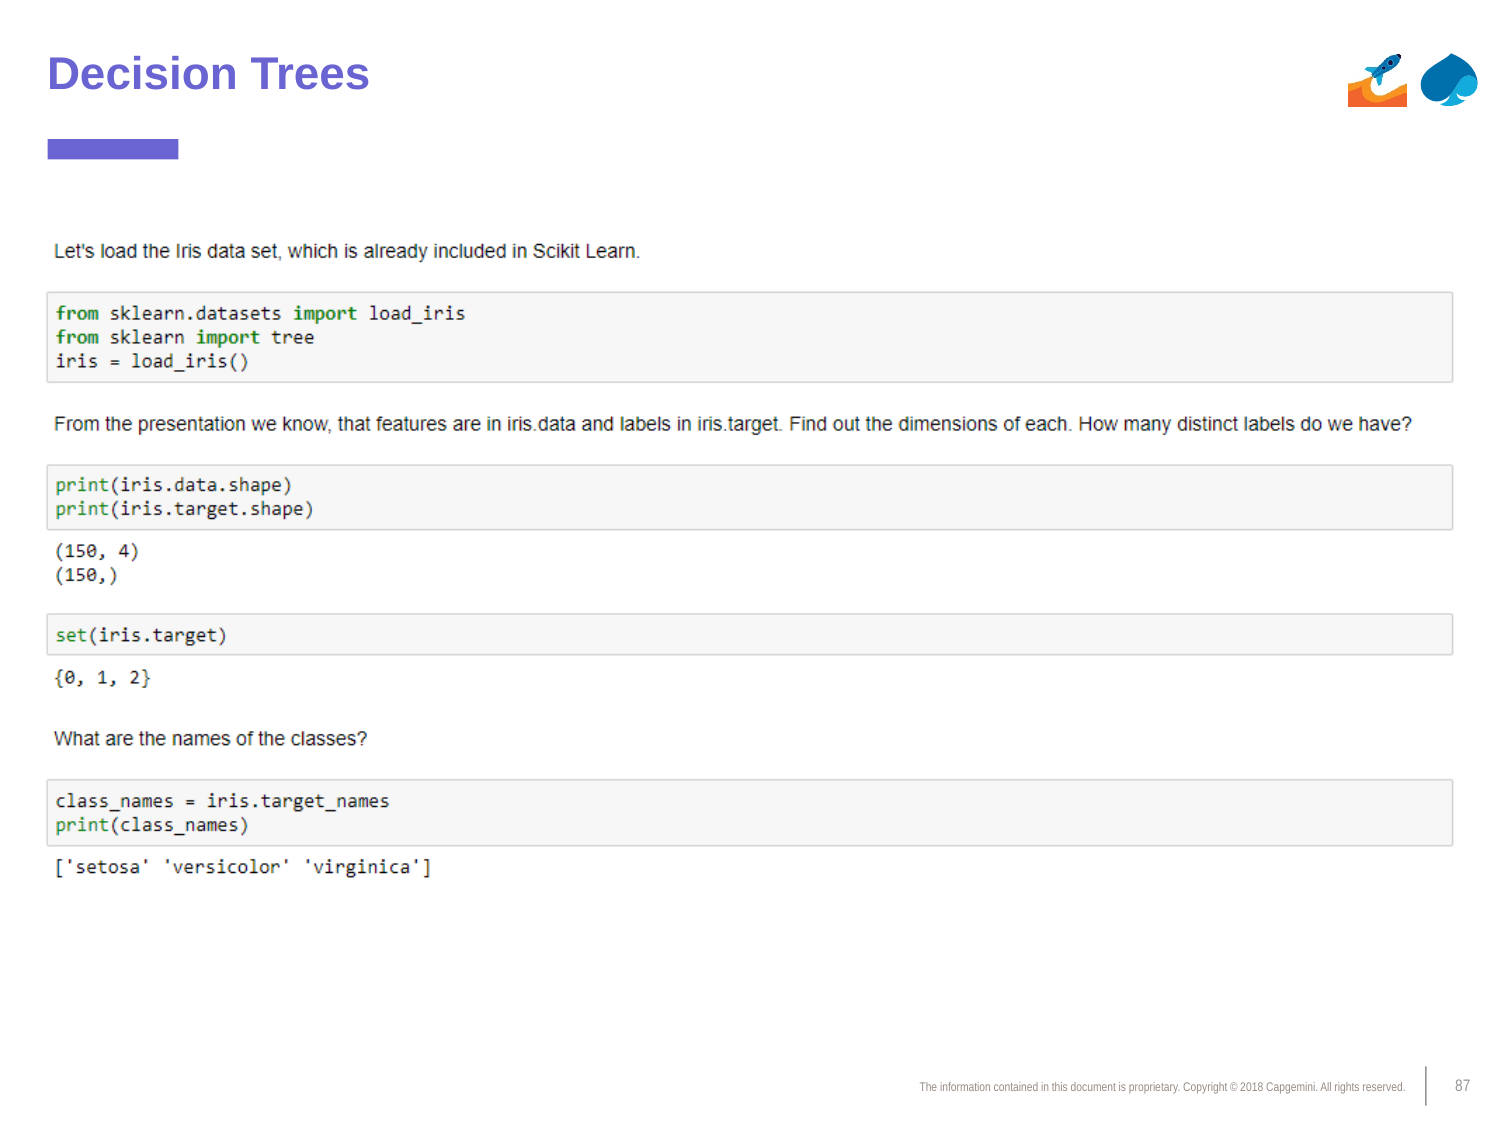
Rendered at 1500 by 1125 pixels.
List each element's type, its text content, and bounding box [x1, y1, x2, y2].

title Decision Trees [0, 0, 1354, 142]
picture [1354, 48, 1407, 107]
picture [40, 219, 1483, 880]
